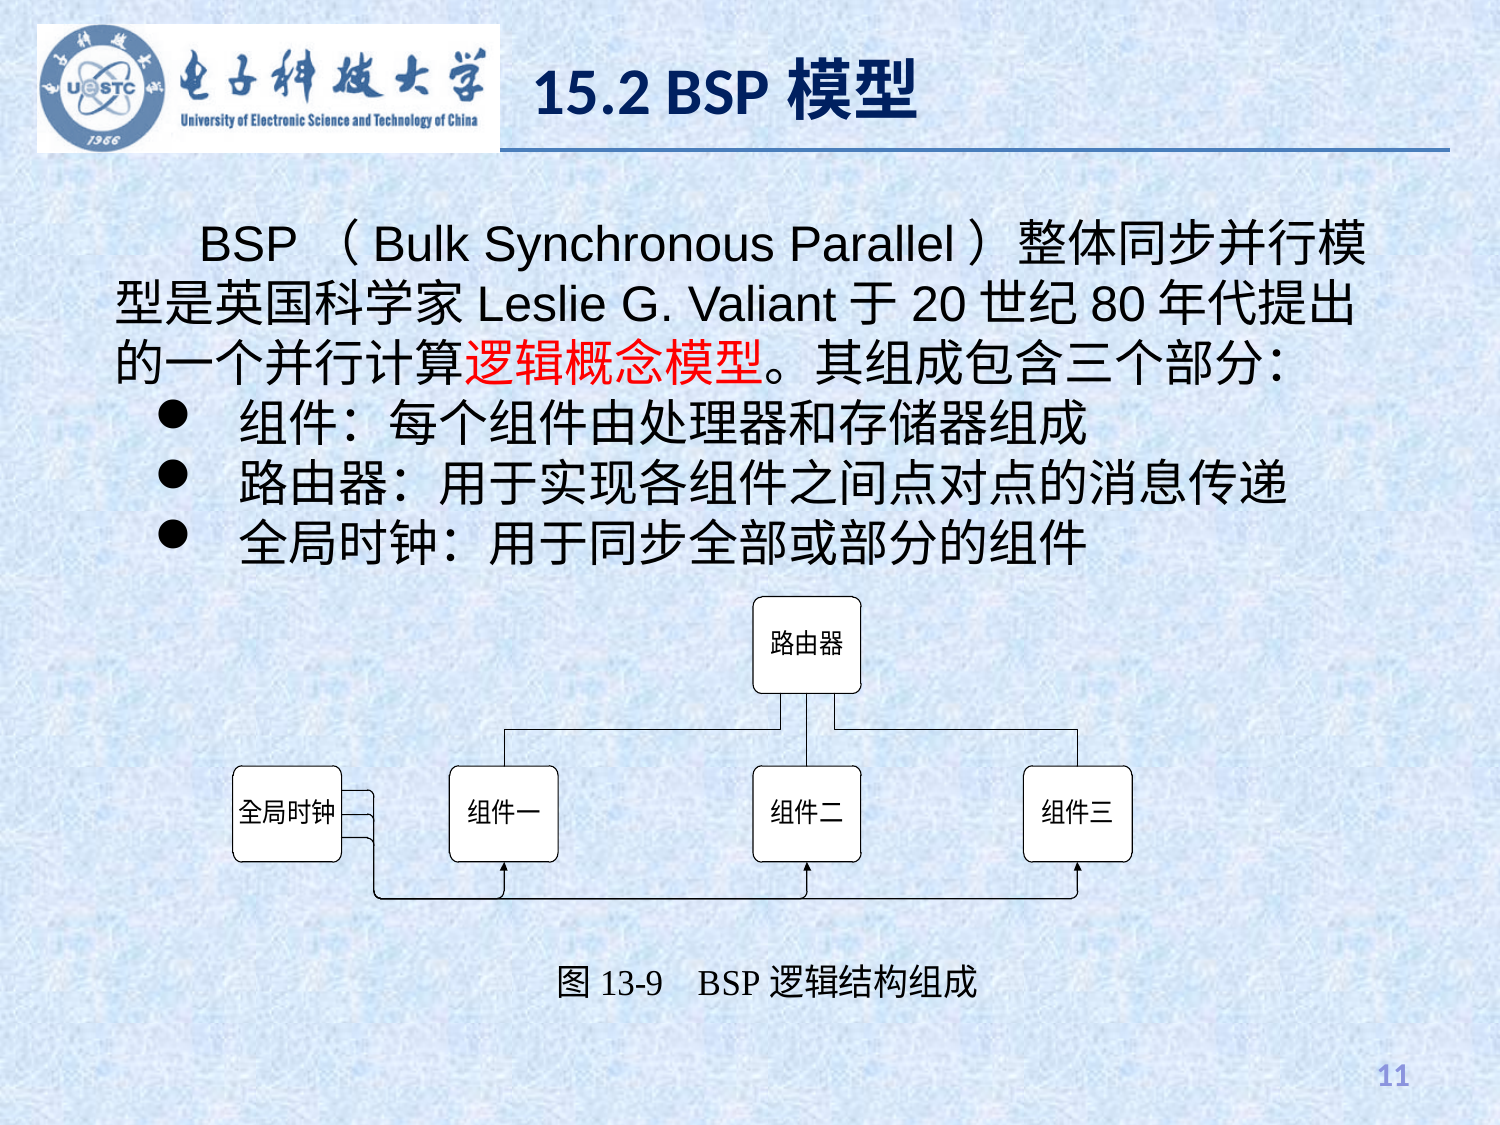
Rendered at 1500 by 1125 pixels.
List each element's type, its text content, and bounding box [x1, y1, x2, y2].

text_box 15.2 BSP模型 [517, 40, 1430, 136]
slide_number 11 [1074, 1042, 1425, 1103]
picture [0, 0, 1500, 1125]
text_box BSP（Bulk Synchronous Parallel）整体同步并行模型是英国科学家Leslie G. Valiant于20世纪80年代提出的一个并行计算逻辑概念模型。其组成包含三个部分： 组件：每个组件由处理器和存储器组成 路由器：用于实现各组件之间点对点的消息传递 全局时钟：用于同步全部或部分的组件 [99, 203, 1400, 579]
